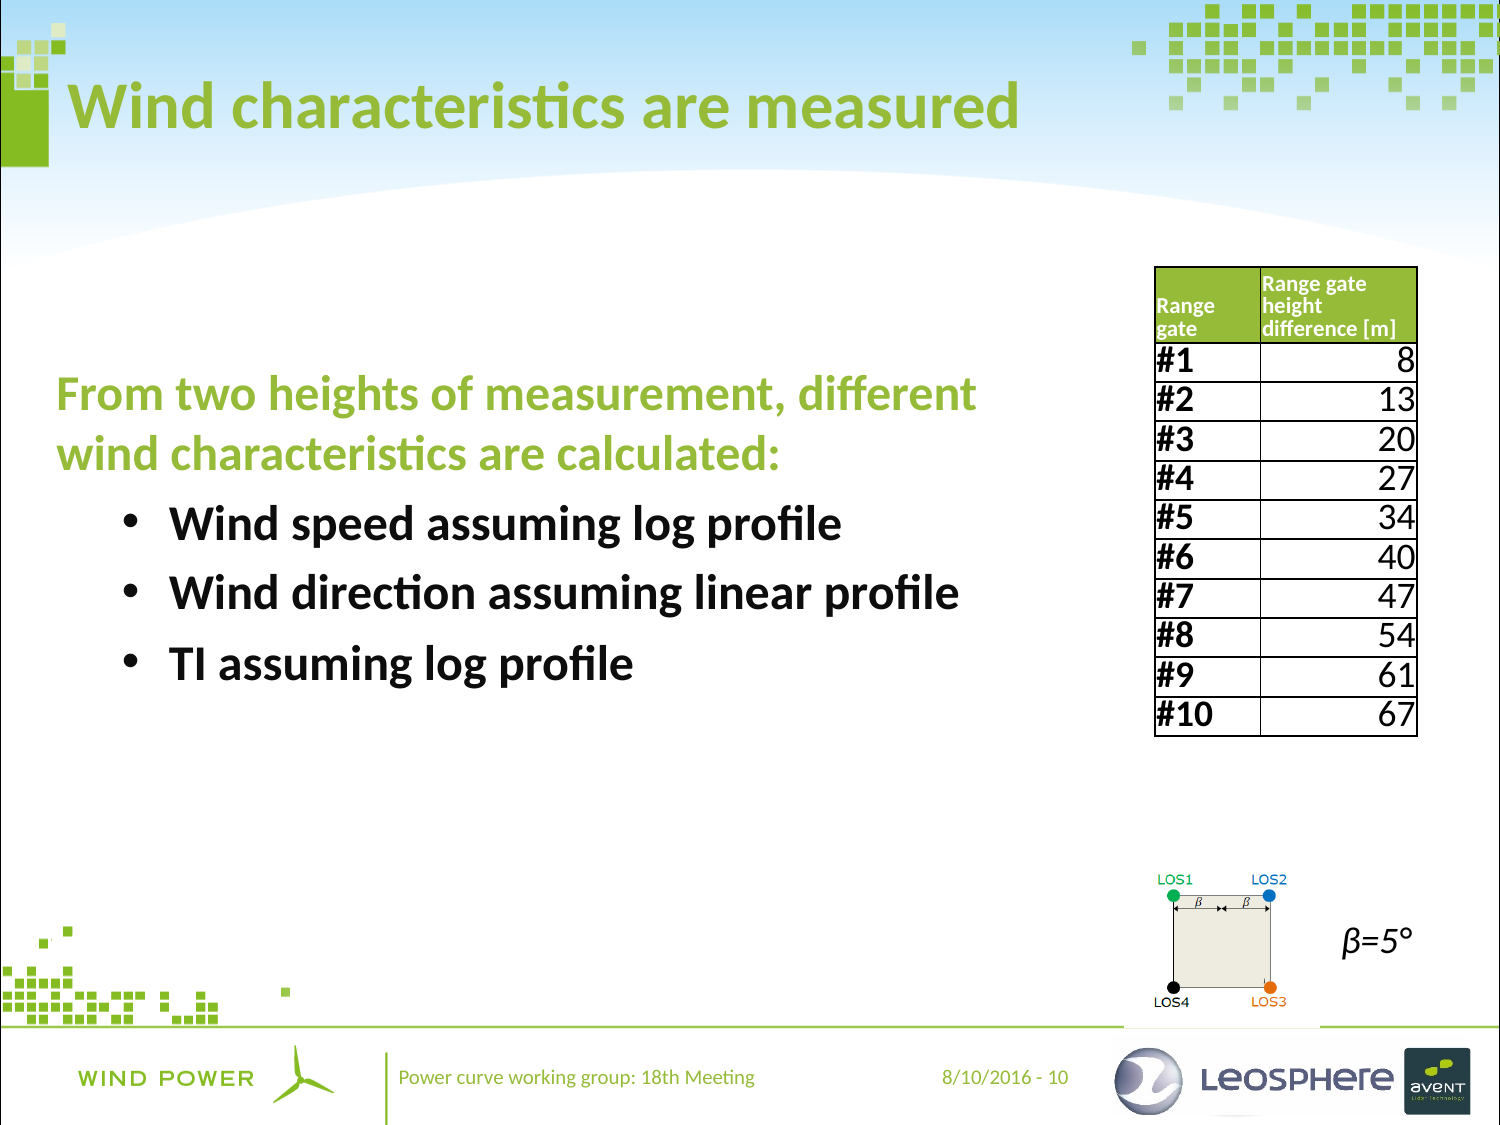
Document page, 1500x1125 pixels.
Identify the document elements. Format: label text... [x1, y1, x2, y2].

table_cell 40 [1261, 540, 1416, 578]
table_cell 67 [1261, 698, 1416, 735]
table_cell 47 [1261, 580, 1416, 617]
table_cell 54 [1261, 619, 1416, 656]
table_cell 13 [1261, 383, 1416, 420]
table_cell #2 [1156, 383, 1260, 420]
table_cell #3 [1156, 422, 1260, 460]
picture [0, 0, 1500, 1125]
table_cell 8 [1261, 344, 1416, 381]
table_cell #7 [1156, 580, 1260, 617]
table_cell #6 [1156, 540, 1260, 578]
table_header Range gate [1156, 268, 1260, 342]
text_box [1124, 860, 1320, 1028]
list From two heights of measurement, different wind characteristics are calculated: Wind speed assuming log profile Wind direction assuming linear profile TI assuming log profile [41, 352, 1081, 862]
table_cell 61 [1261, 658, 1416, 696]
title Wind characteristics are measured [53, 54, 1081, 161]
table_cell #10 [1156, 698, 1260, 735]
table_cell 34 [1261, 501, 1416, 538]
text_box β=5° [1326, 908, 1450, 969]
table_cell #9 [1156, 658, 1260, 696]
table_header Range gate height difference [m] [1261, 268, 1416, 342]
table_cell #5 [1156, 501, 1260, 538]
table_cell 20 [1261, 422, 1416, 460]
table_cell #4 [1156, 462, 1260, 499]
table_cell 27 [1261, 462, 1416, 499]
table_cell #8 [1156, 619, 1260, 656]
table_cell #1 [1156, 344, 1260, 381]
